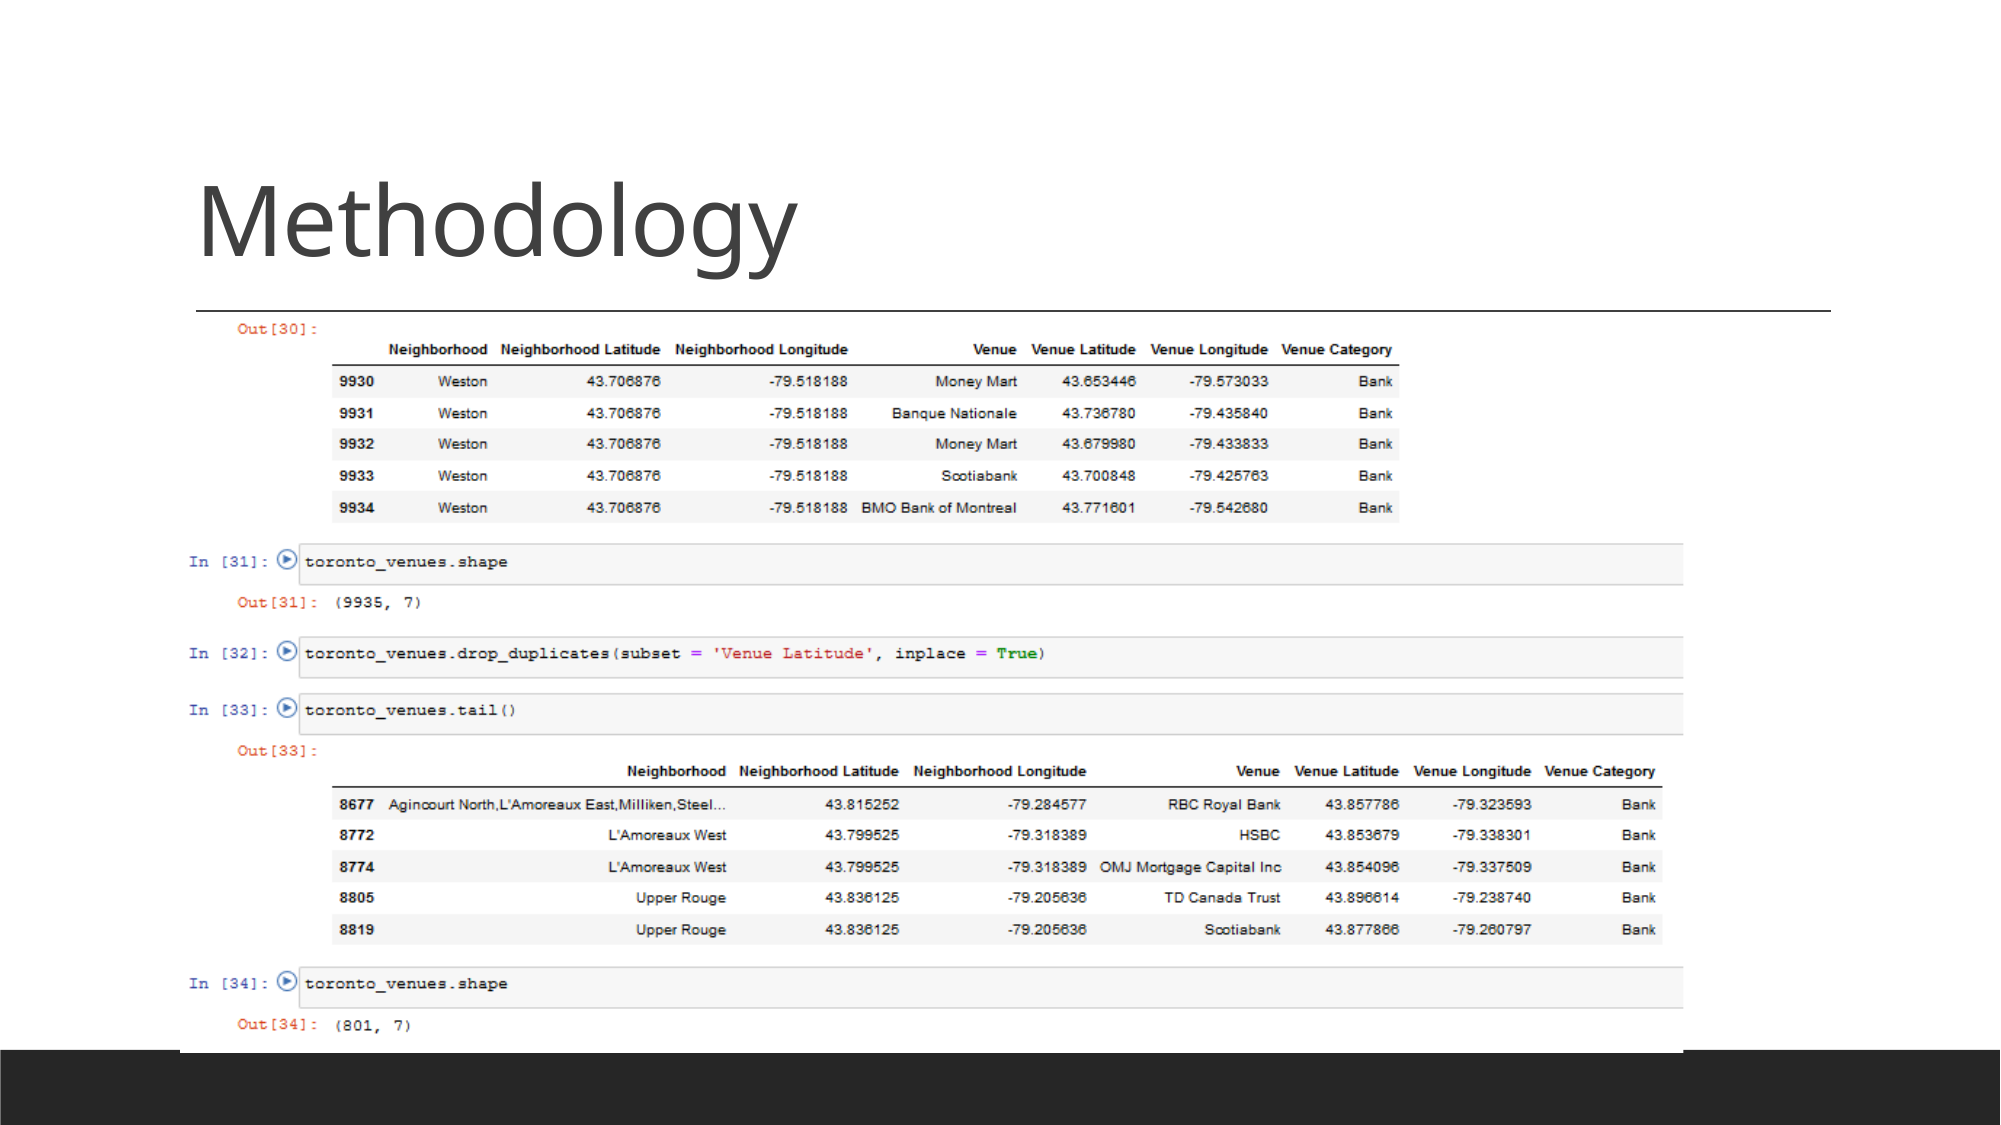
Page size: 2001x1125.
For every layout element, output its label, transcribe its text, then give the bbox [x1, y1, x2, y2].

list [179, 320, 1684, 1053]
title Methodology [180, 47, 1830, 285]
